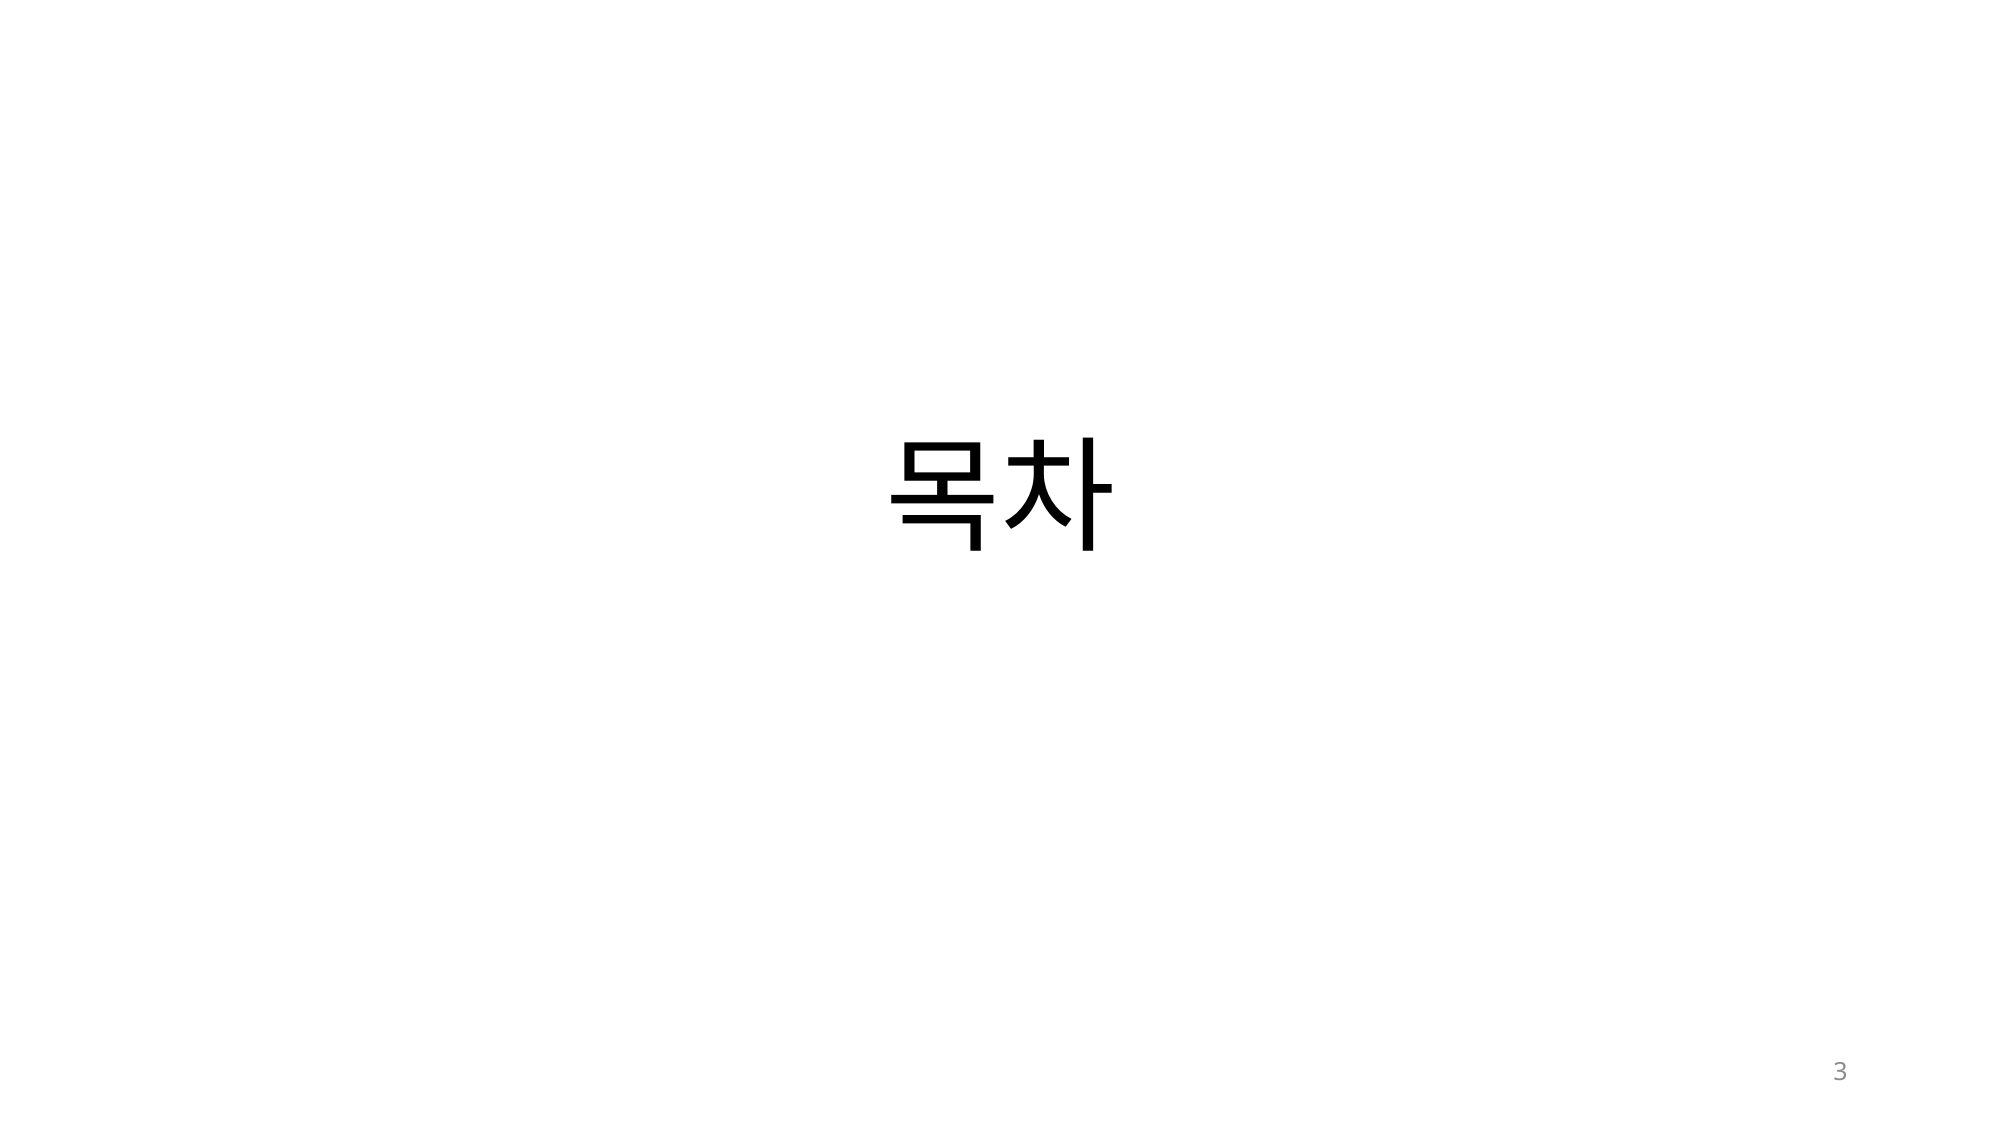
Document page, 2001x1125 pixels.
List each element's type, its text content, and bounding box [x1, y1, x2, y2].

slide_number 3 [1412, 1042, 1863, 1103]
title 목차 [249, 184, 1750, 576]
